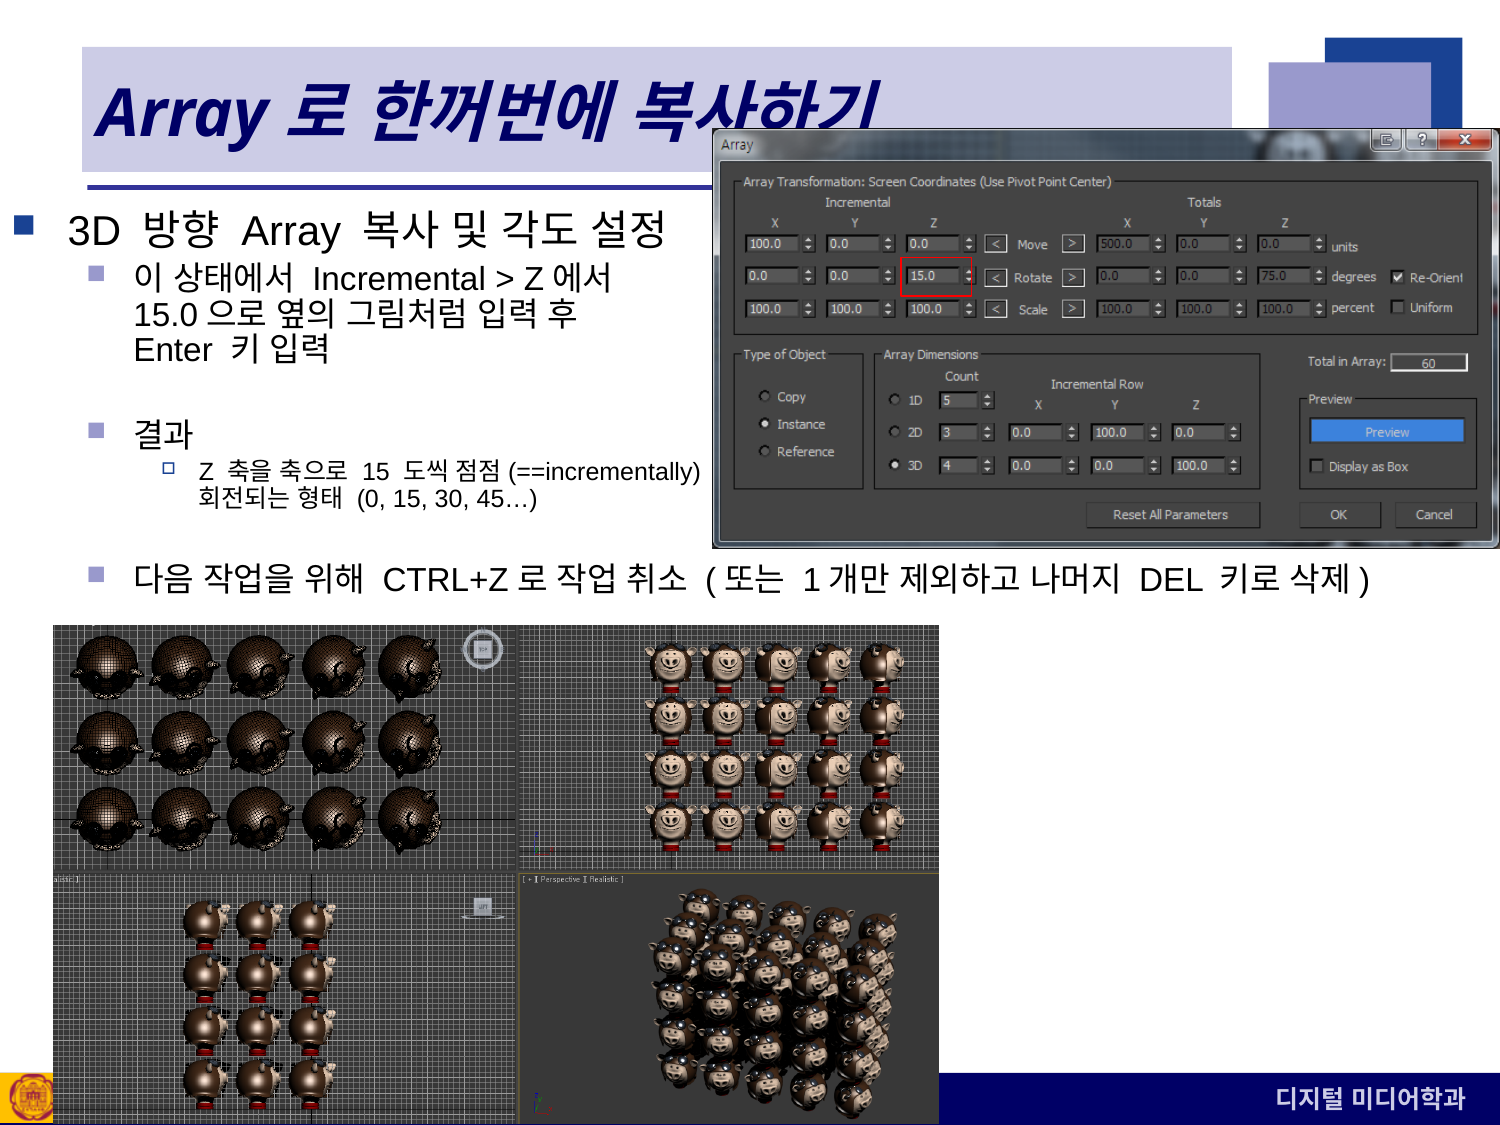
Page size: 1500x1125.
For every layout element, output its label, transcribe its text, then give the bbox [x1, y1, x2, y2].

text_box 3D 방향 Array 복사 및 각도 설정 이 상태에서 Incremental > Z에서 15.0으로 옆의 그림처럼 입력 후 Enter 키 입력 결과 Z 축을 축으로 15 도씩 점점(==incrementally) 회전되는 형태 (0, 15, 30, 45…) 다음 작업을 위해 CTRL+Z로 작업 취소 (또는 1개만 제외하고 나머지 DEL 키로 삭제) [0, 202, 1479, 1032]
title Array로 한꺼번에 복사하기 [81, 46, 1233, 173]
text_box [711, 128, 1500, 549]
picture [0, 625, 940, 1125]
